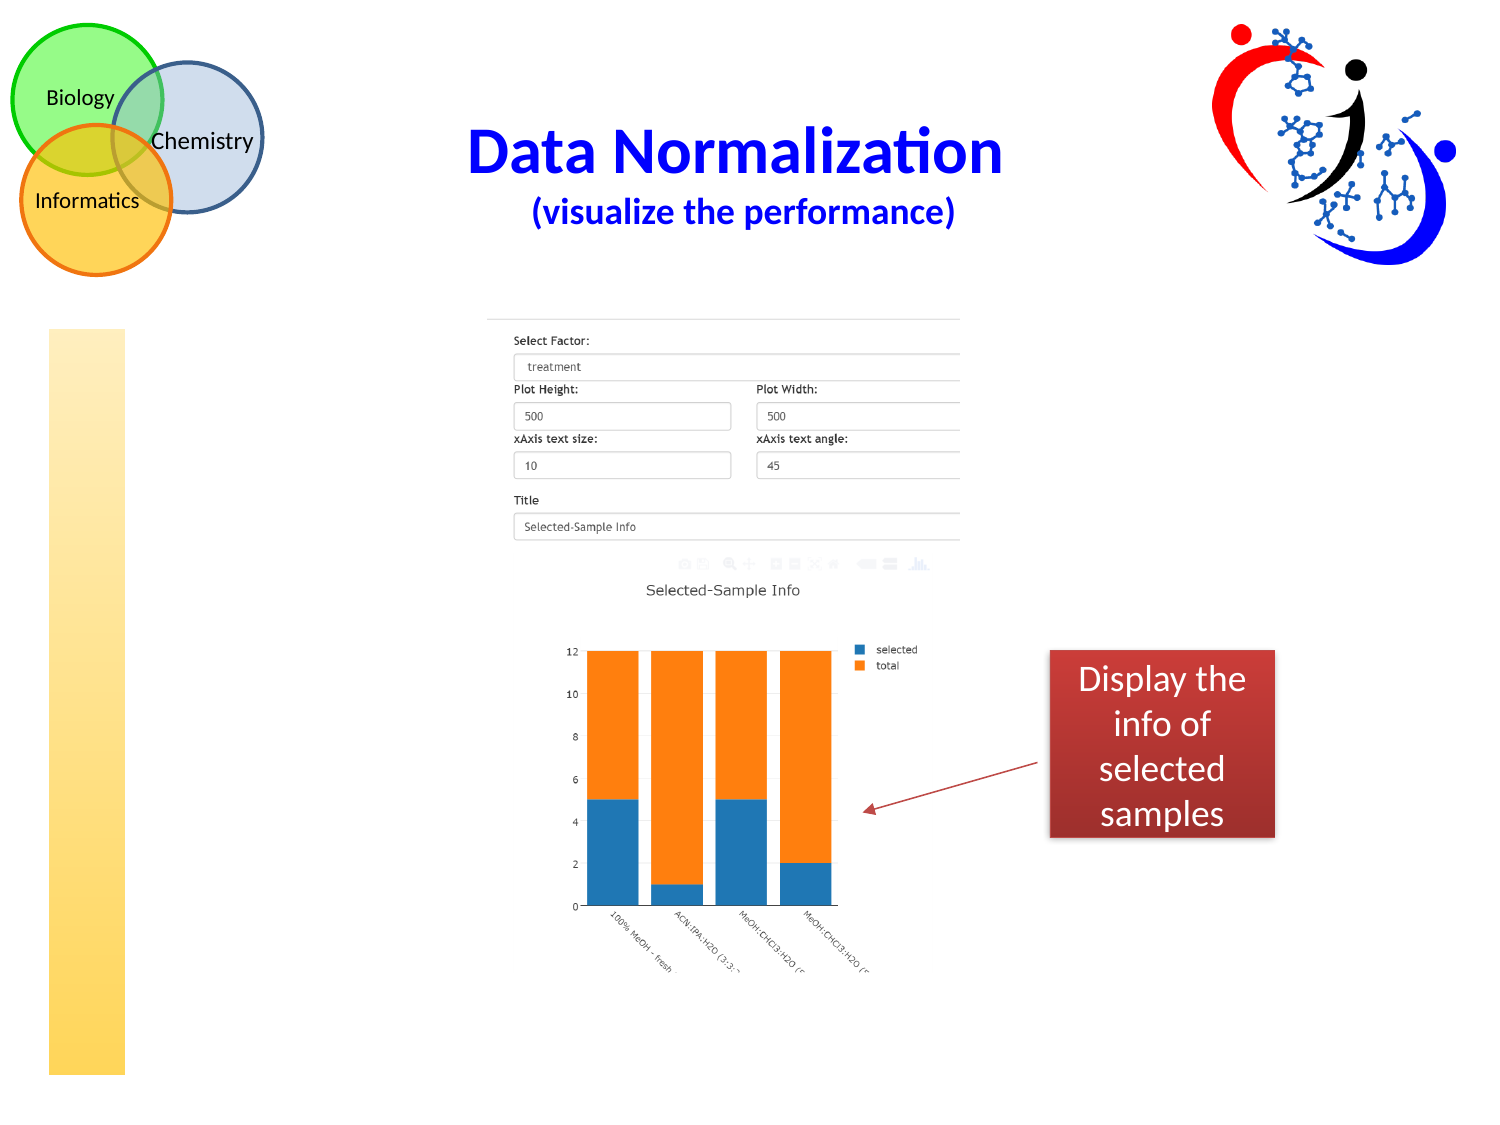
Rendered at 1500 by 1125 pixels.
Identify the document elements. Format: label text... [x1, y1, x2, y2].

picture [1212, 24, 1456, 265]
picture [487, 318, 960, 1007]
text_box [862, 762, 1038, 813]
text_box Display the info of selected samples [1049, 650, 1275, 838]
text_box Data Normalization (visualize the performance) [312, 99, 1175, 240]
